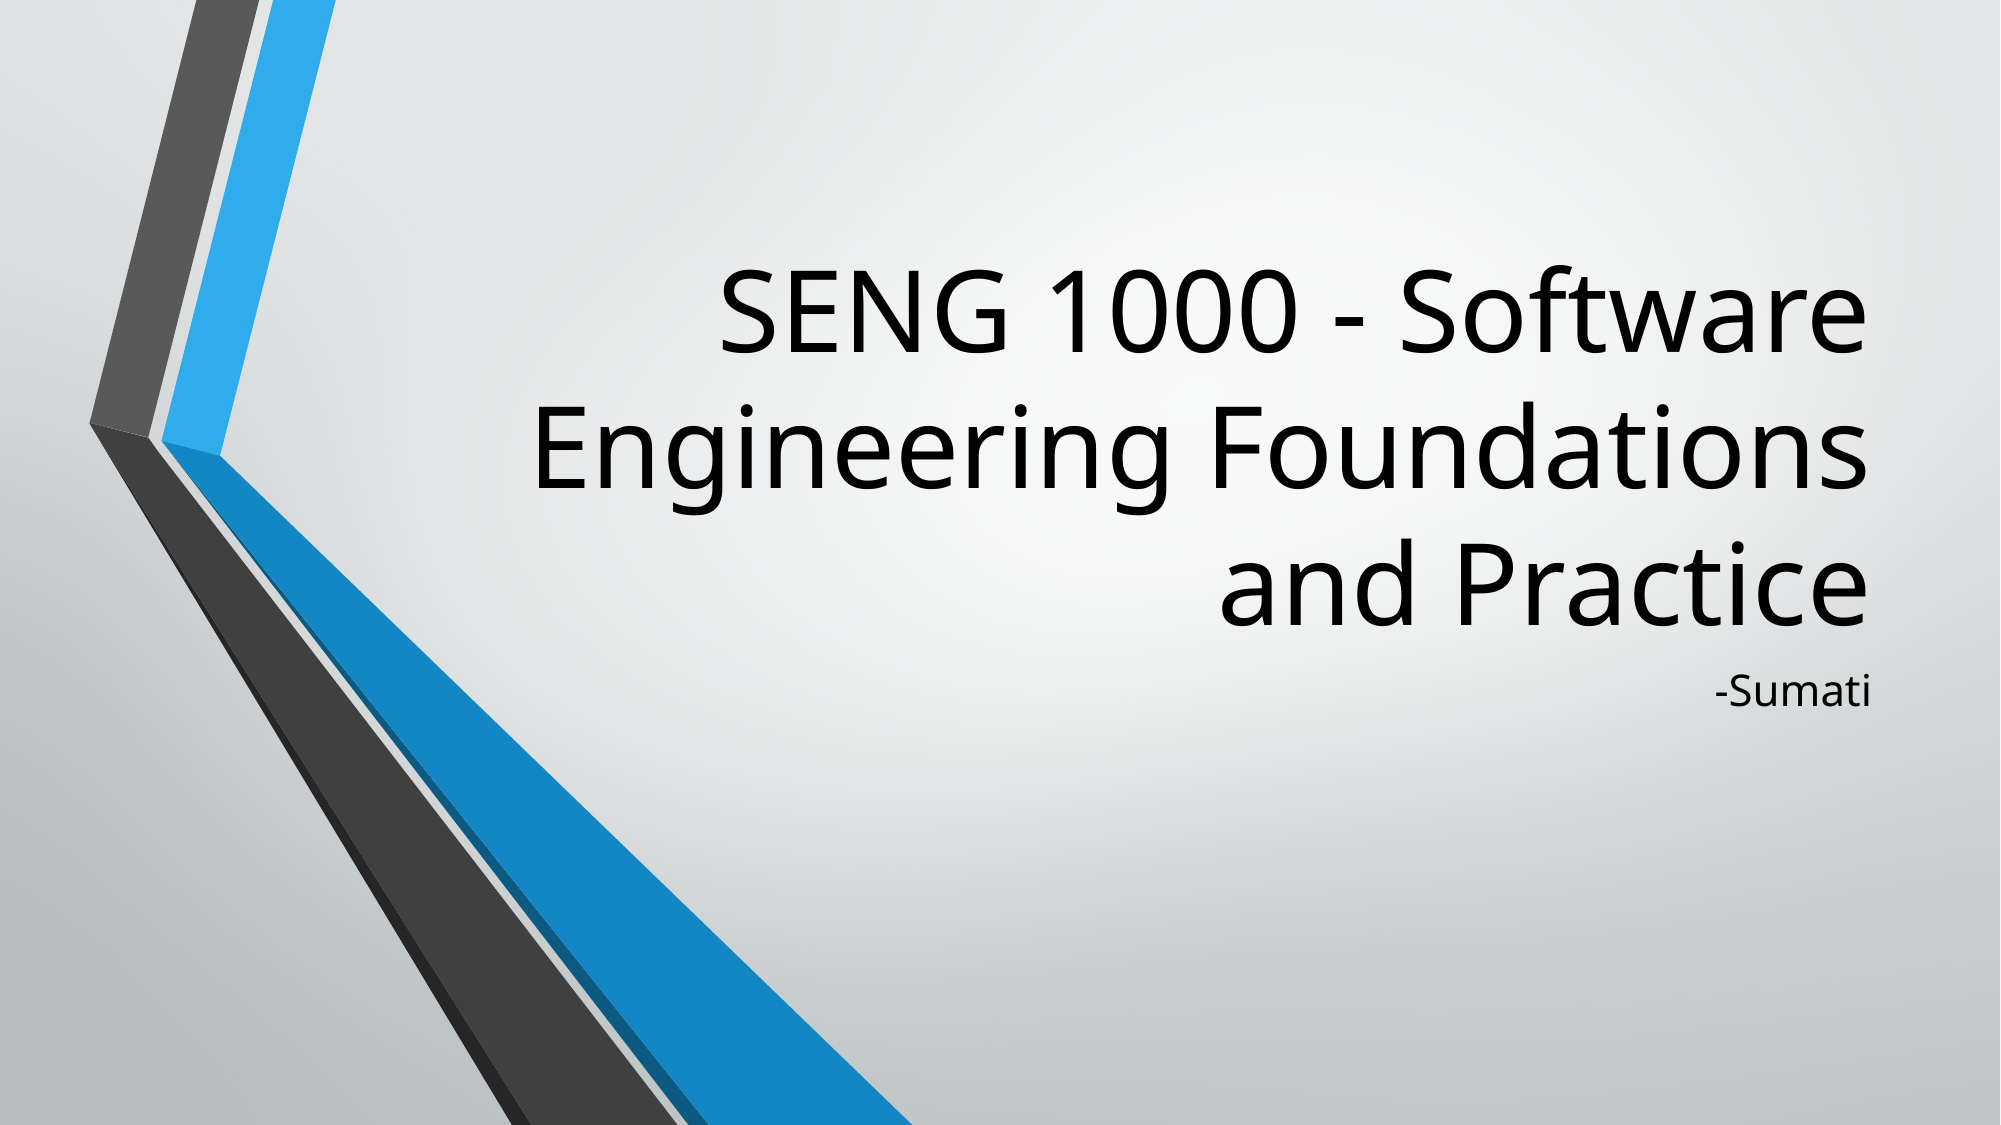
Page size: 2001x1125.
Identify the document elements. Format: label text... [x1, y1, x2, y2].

title SENG 1000 - Software Engineering Foundations and Practice [480, 226, 1887, 656]
subtitle -Sumati [740, 655, 1887, 884]
